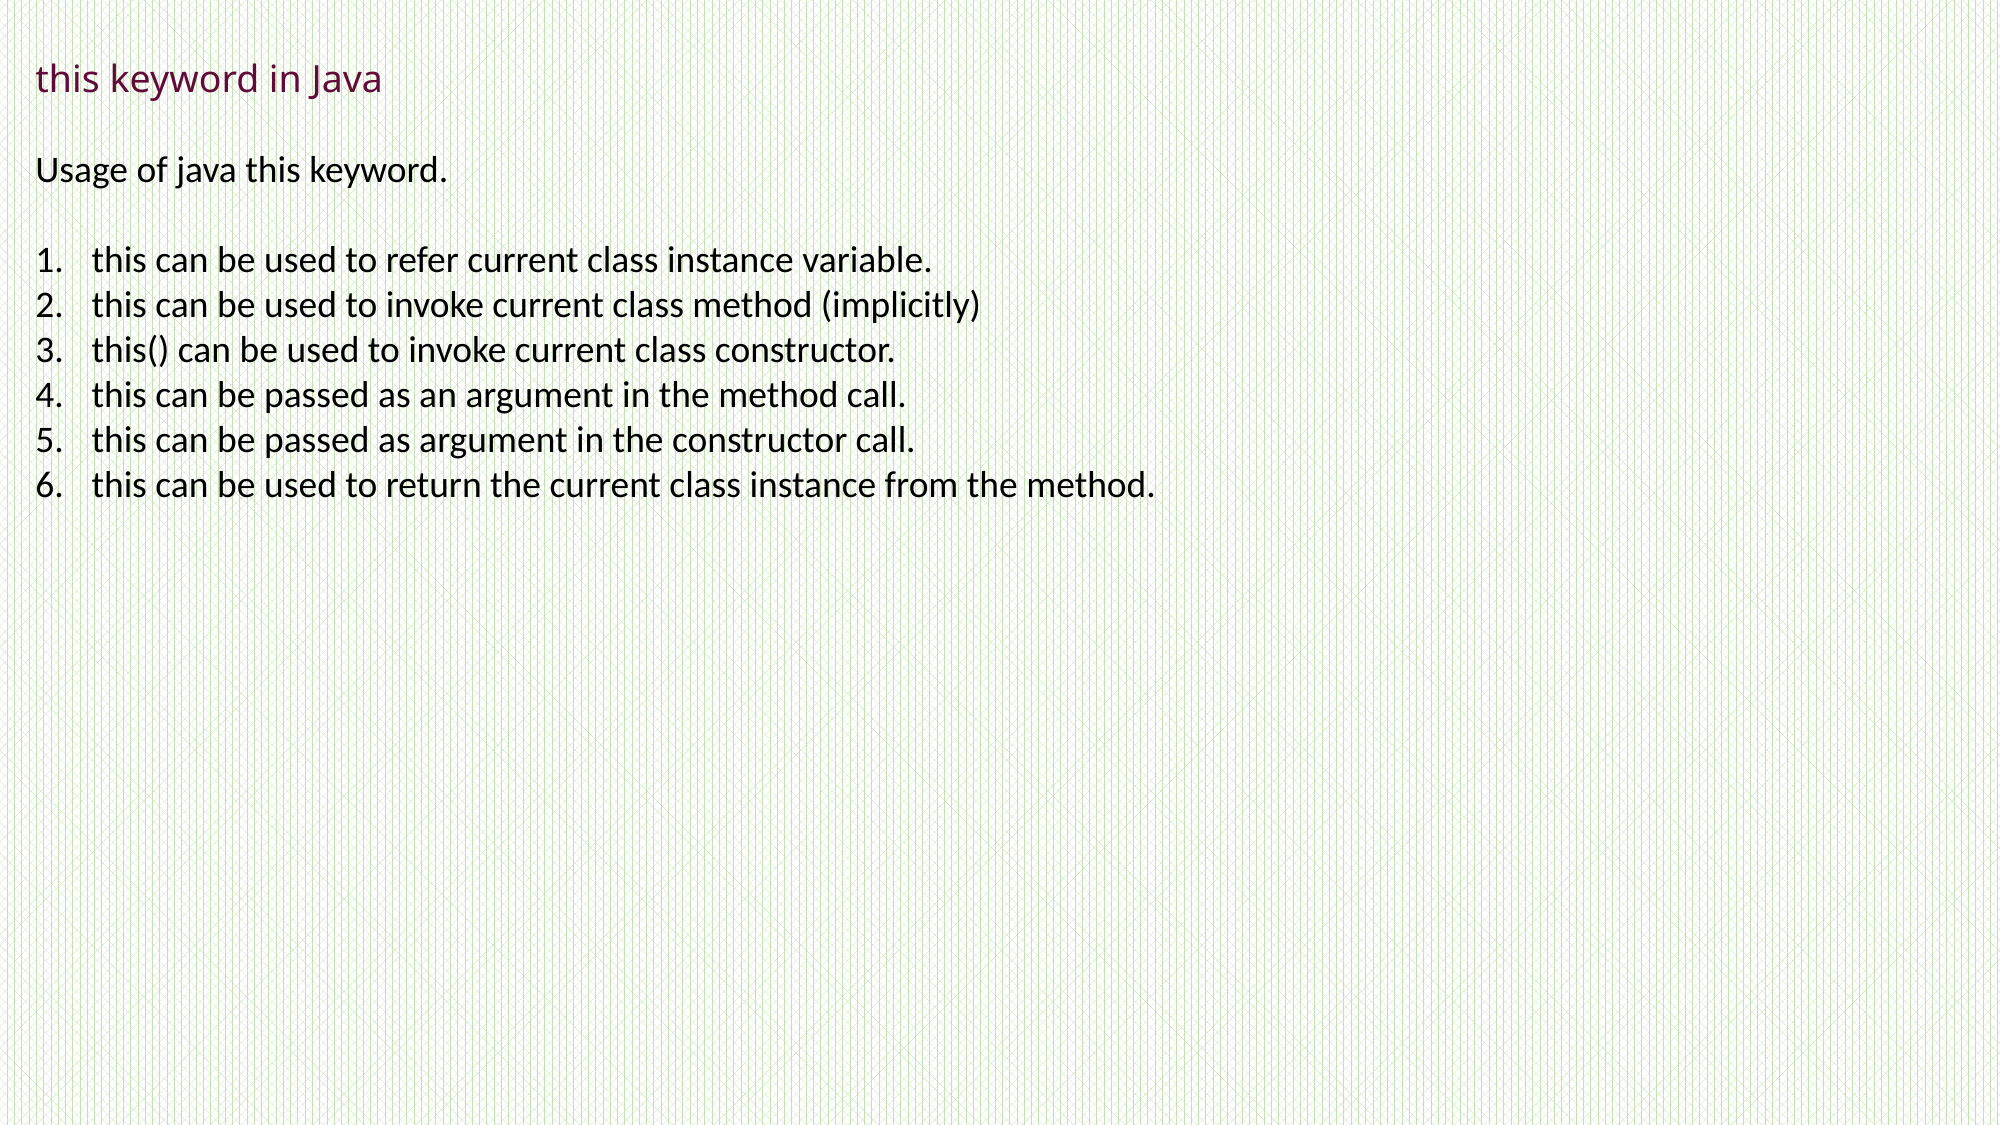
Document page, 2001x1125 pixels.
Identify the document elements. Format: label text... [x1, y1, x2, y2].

text_box this keyword in Java Usage of java this keyword. this can be used to refer current class instance variable. this can be used to invoke current class method (implicitly) this() can be used to invoke current class constructor. this can be passed as an argument in the method call. this can be passed as argument in the constructor call. this can be used to return the current class instance from the method. [20, 47, 1509, 513]
